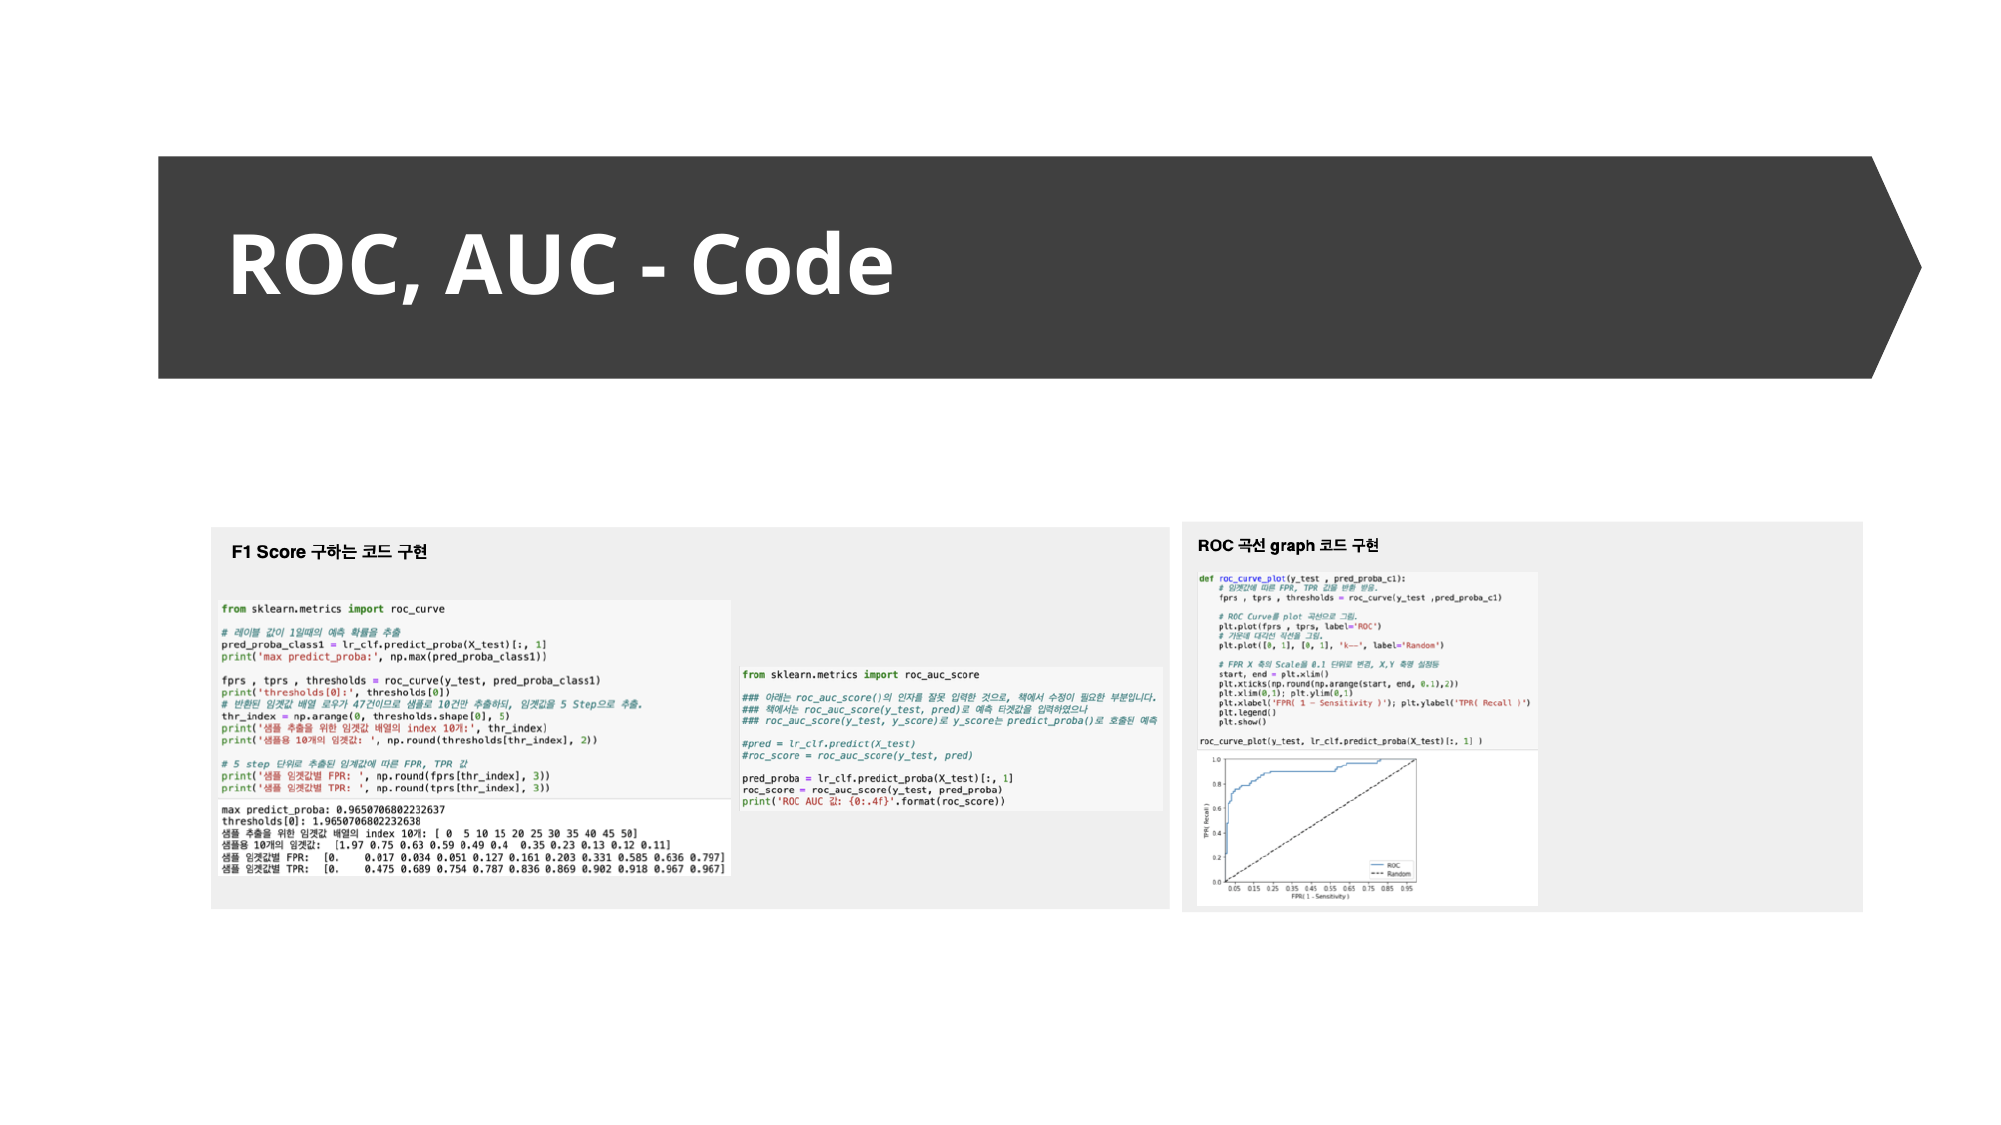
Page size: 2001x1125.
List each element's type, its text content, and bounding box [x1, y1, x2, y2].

title ROC, AUC - Code [211, 197, 1856, 339]
picture [1182, 521, 1863, 913]
picture [211, 521, 1172, 913]
text_box [157, 155, 1923, 380]
